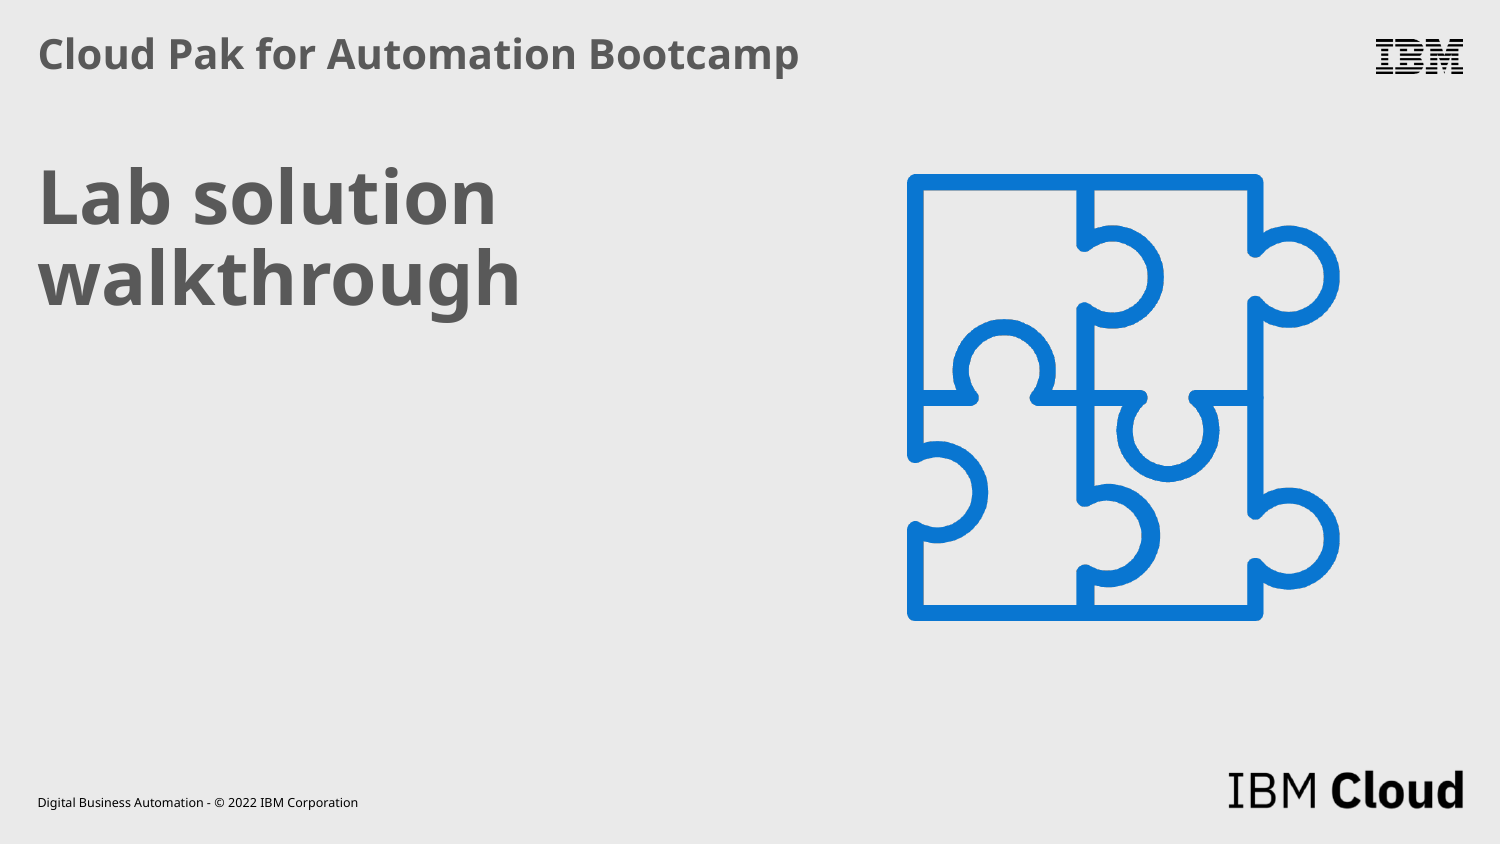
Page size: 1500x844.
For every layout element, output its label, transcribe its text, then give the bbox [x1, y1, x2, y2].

footer Digital Business Automation - © 2022 IBM Corporation [37, 791, 1088, 815]
title Cloud Pak for Automation Bootcamp Lab solution walkthrough [37, 33, 819, 371]
picture [907, 174, 1340, 621]
picture [1215, 752, 1482, 830]
